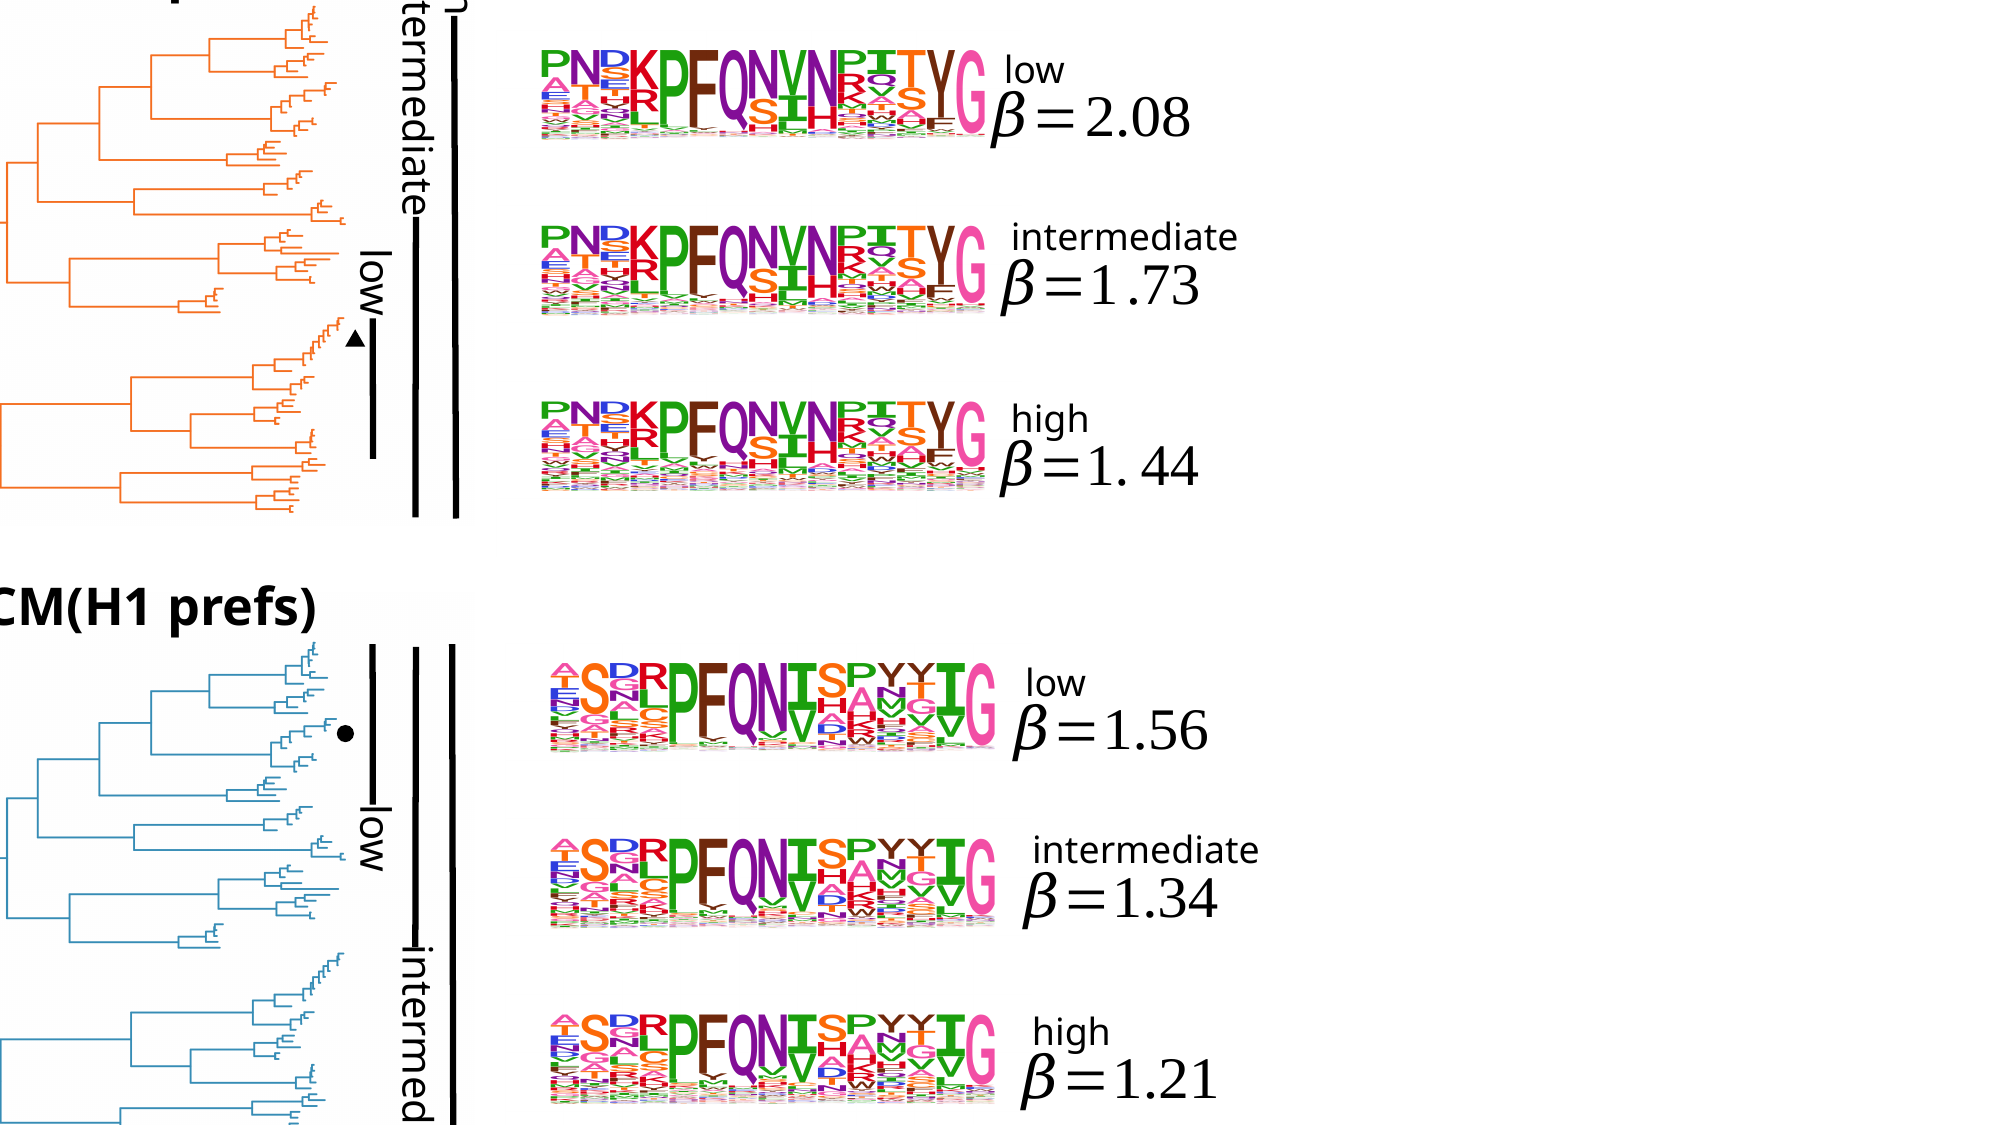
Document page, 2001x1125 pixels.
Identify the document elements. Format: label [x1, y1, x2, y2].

text_box [0, 0, 1272, 1125]
